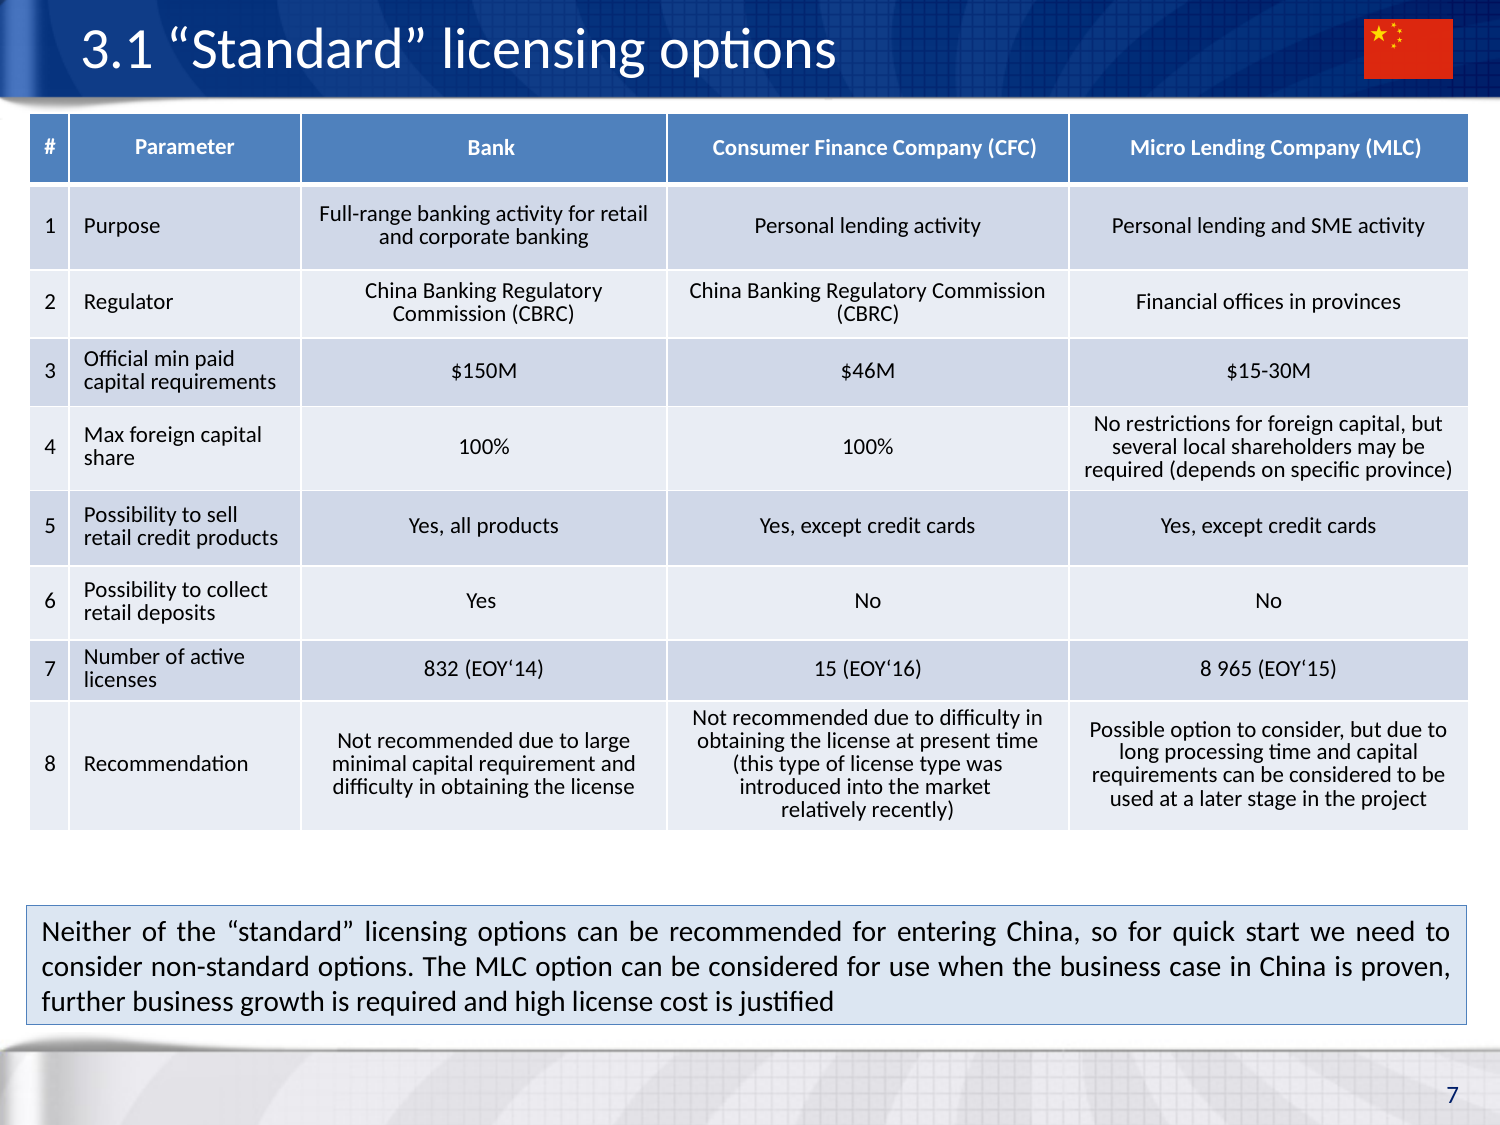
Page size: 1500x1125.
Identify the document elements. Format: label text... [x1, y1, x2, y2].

picture [0, 0, 1500, 120]
table_cell 15 (EOY‘16) [668, 641, 1068, 700]
table_cell No [1070, 567, 1468, 639]
table_cell 1 [30, 187, 68, 269]
title 3.1 “Standard” licensing options [64, 19, 1404, 71]
table_cell Financial offices in provinces [1070, 271, 1468, 337]
table_cell 8 965 (EOY‘15) [1070, 641, 1468, 700]
table_cell No restrictions for foreign capital, but several local shareholders may be required (depends on specific province) [1070, 407, 1468, 490]
table_cell 4 [30, 407, 68, 490]
table_cell 2 [30, 271, 68, 337]
table_header # [30, 114, 68, 182]
text_box Neither of the “standard” licensing options can be recommended for entering China, so for quick start we need to consider non-standard options. The MLC option can be considered for use when the business case in China is proven, further business growth is required and high license cost is justified [26, 905, 1467, 1025]
table_cell $15-30M [1070, 339, 1468, 406]
table_cell Not recommended due to large minimal capital requirement and difficulty in obtaining the license [302, 702, 666, 830]
table_cell 100% [302, 407, 666, 490]
table_cell 5 [30, 491, 68, 565]
table_cell China Banking Regulatory Commission (CBRC) [302, 271, 666, 337]
table_cell Full-range banking activity for retail and corporate banking [302, 187, 666, 269]
table_cell Personal lending activity [668, 187, 1068, 269]
table_header Micro Lending Company (MLC) [1070, 114, 1468, 182]
table_cell 8 [30, 702, 68, 830]
table_cell China Banking Regulatory Commission (CBRC) [668, 271, 1068, 337]
table_cell 3 [30, 339, 68, 406]
table_cell Regulator [70, 271, 300, 337]
table_cell Recommendation [70, 702, 300, 830]
table_cell Personal lending and SME activity [1070, 187, 1468, 269]
table_cell Max foreign capital share [70, 407, 300, 490]
table_cell Yes [302, 567, 666, 639]
table_cell 832 (EOY‘14) [302, 641, 666, 700]
table_cell Purpose [70, 187, 300, 269]
table_cell Yes, except credit cards [1070, 491, 1468, 565]
table_cell Yes, except credit cards [668, 491, 1068, 565]
table_cell Yes, all products [302, 491, 666, 565]
table_header Consumer Finance Company (CFC) [668, 114, 1068, 182]
table_cell Official min paid capital requirements [70, 339, 300, 406]
slide_number 7 [1356, 1070, 1475, 1117]
table_cell No [668, 567, 1068, 639]
table_header Parameter [70, 114, 300, 182]
table_cell Possibility to collect retail deposits [70, 567, 300, 639]
table_cell $150M [302, 339, 666, 406]
table_cell Not recommended due to difficulty in obtaining the license at present time (this type of license type was introduced into the market relatively recently) [668, 702, 1068, 830]
table_cell 6 [30, 567, 68, 639]
table_cell 100% [668, 407, 1068, 490]
table_header Bank [302, 114, 666, 182]
table_cell Number of active licenses [70, 641, 300, 700]
picture [0, 1032, 1500, 1125]
table_cell $46M [668, 339, 1068, 406]
table_cell Possible option to consider, but due to long processing time and capital requirements can be considered to be used at a later stage in the project [1070, 702, 1468, 830]
table_cell Possibility to sell retail credit products [70, 491, 300, 565]
table_cell 7 [30, 641, 68, 700]
